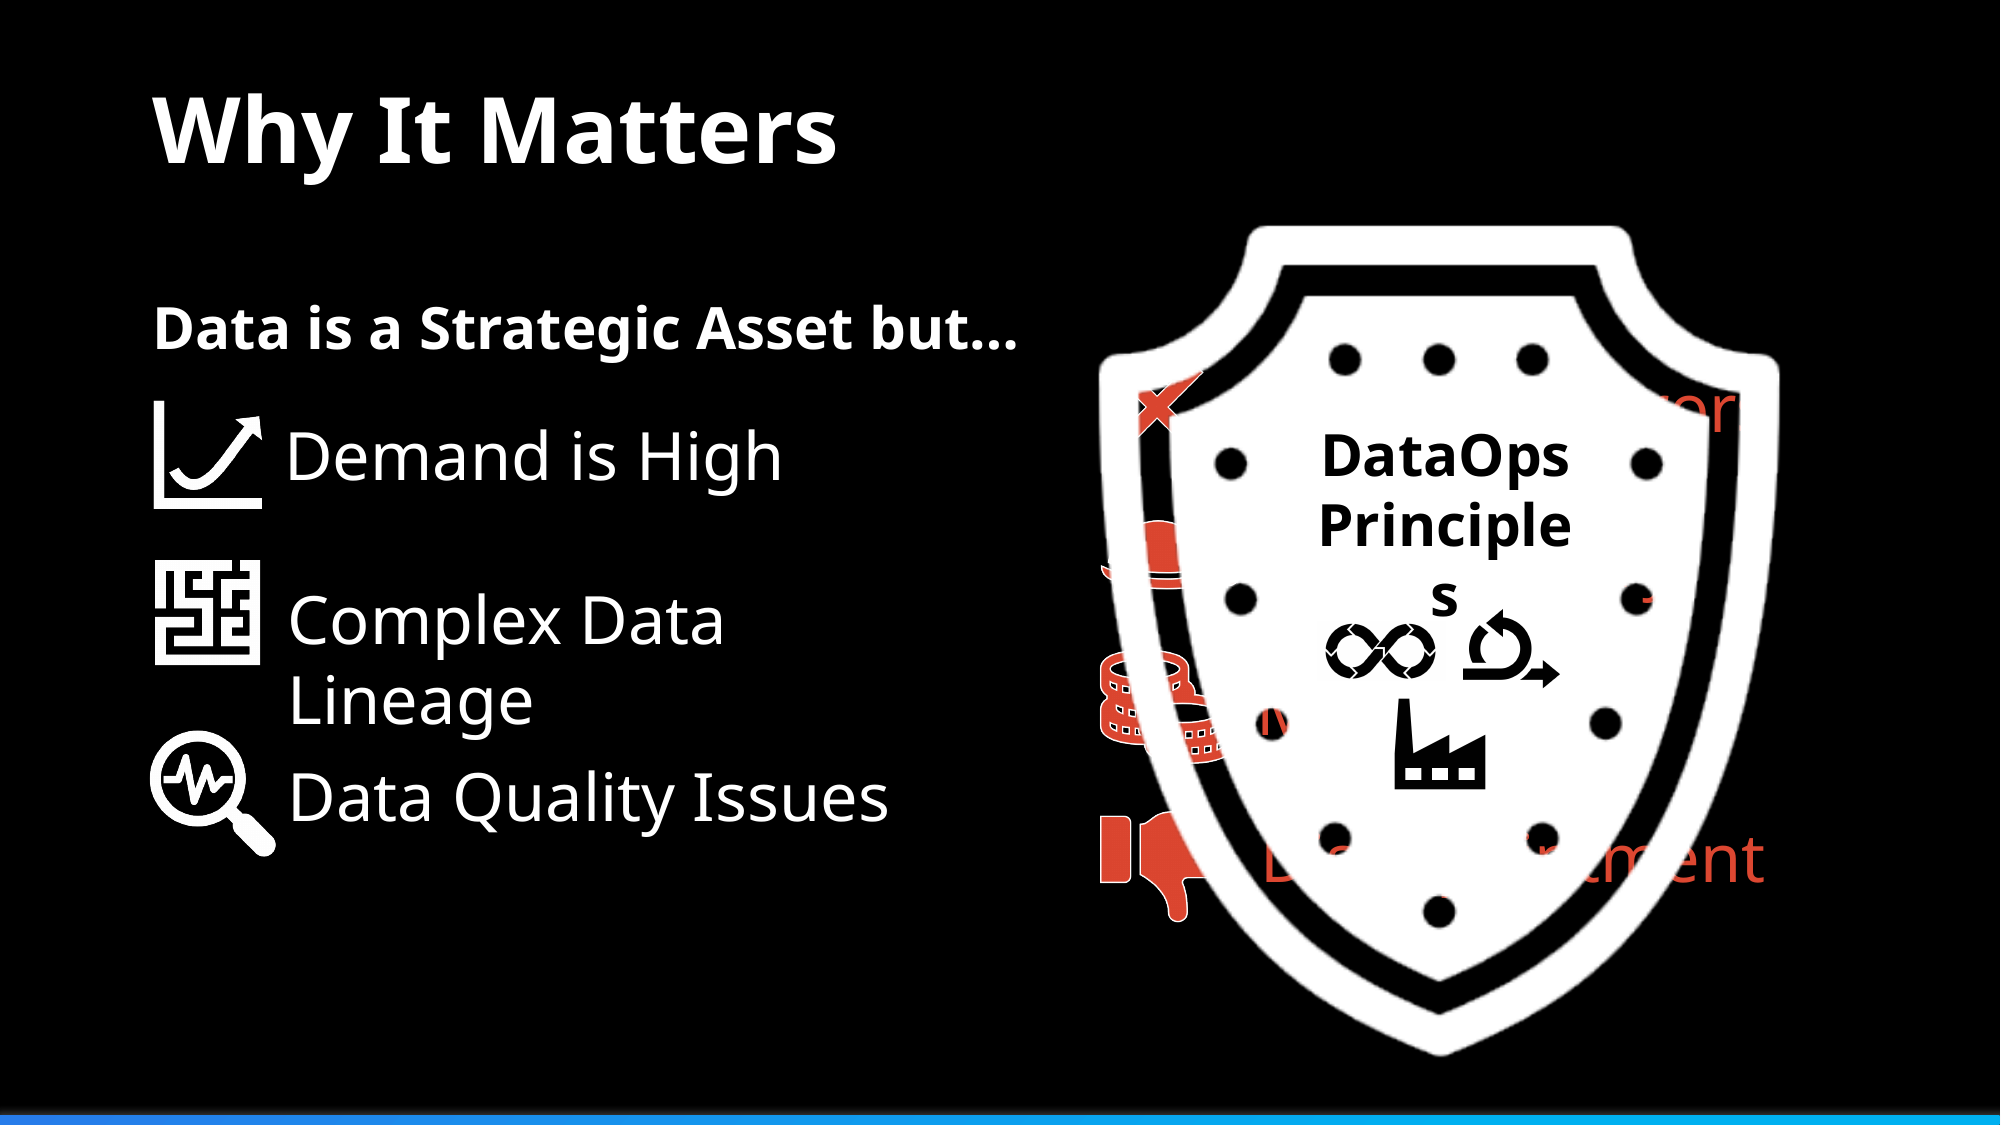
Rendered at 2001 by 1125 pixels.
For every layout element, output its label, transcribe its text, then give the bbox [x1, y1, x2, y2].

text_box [132, 537, 959, 688]
title Why It Matters [137, 55, 984, 191]
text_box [132, 379, 809, 530]
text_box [959, 156, 1921, 1119]
text_box Data is a Strategic Asset but… [137, 437, 959, 537]
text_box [138, 718, 920, 869]
